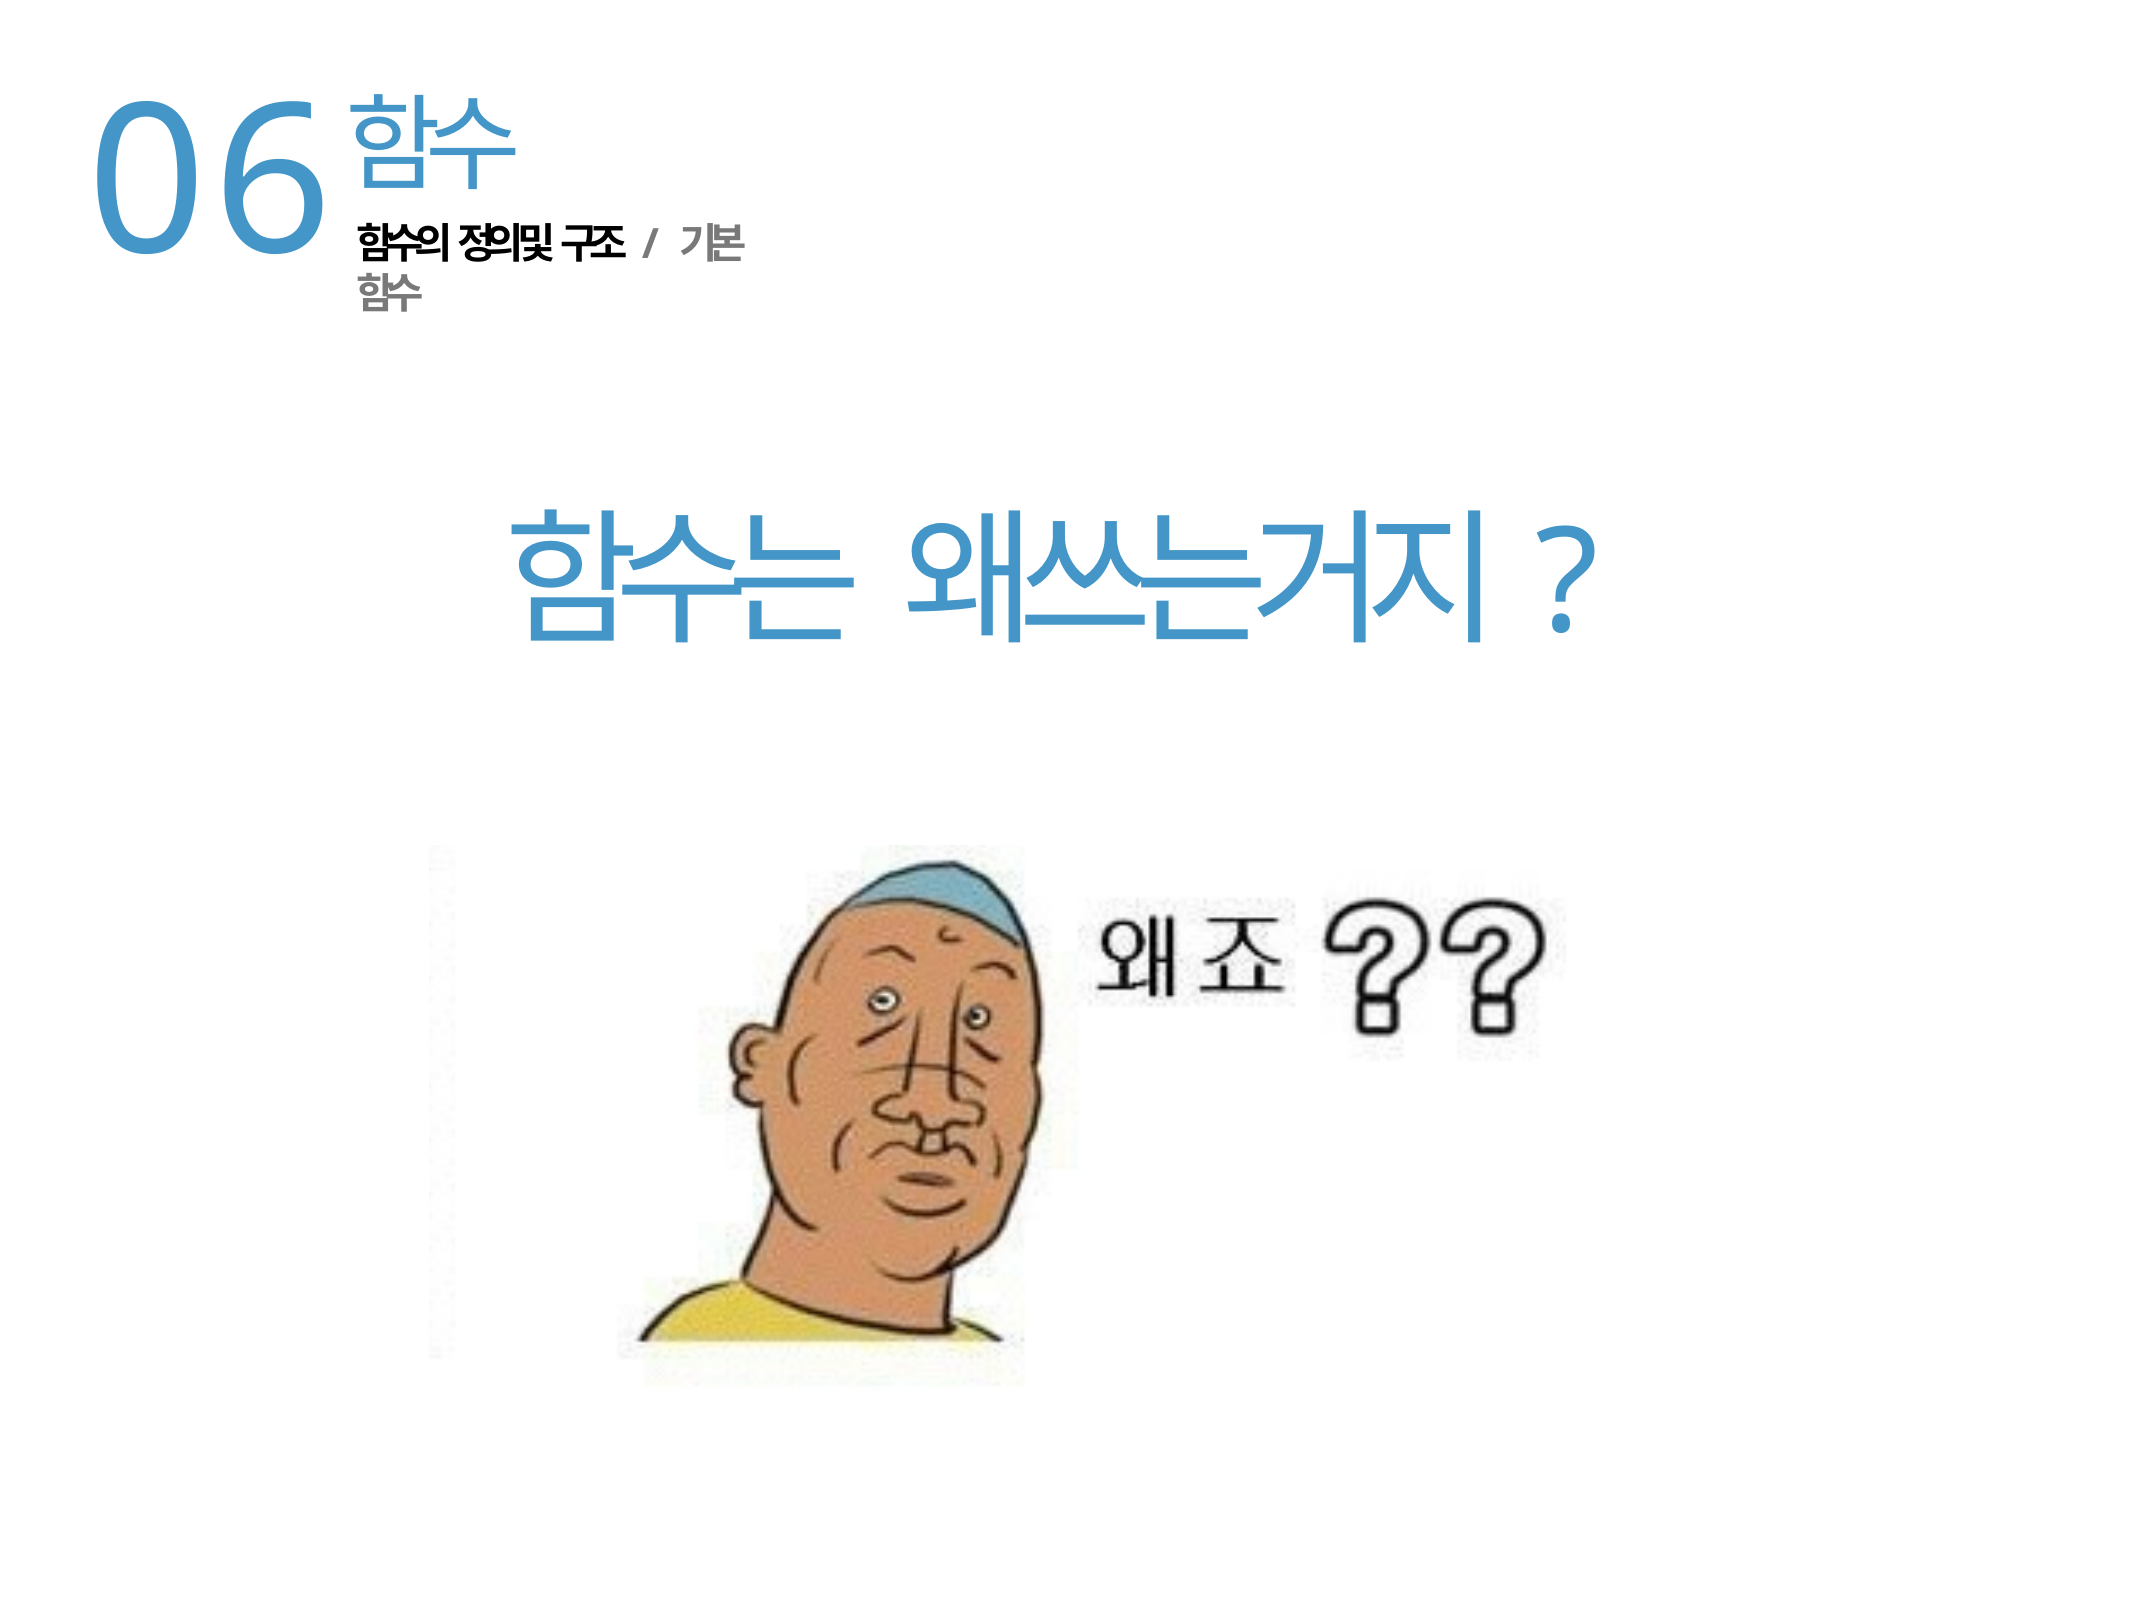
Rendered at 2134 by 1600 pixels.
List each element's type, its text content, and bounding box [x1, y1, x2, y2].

text_box 함수 함수의 정의 및 구조 / 기본 함수 [343, 77, 826, 317]
text_box 06 [85, 43, 334, 294]
text_box [429, 845, 1784, 1600]
text_box 함수는 왜쓰는거지? [502, 485, 1614, 661]
